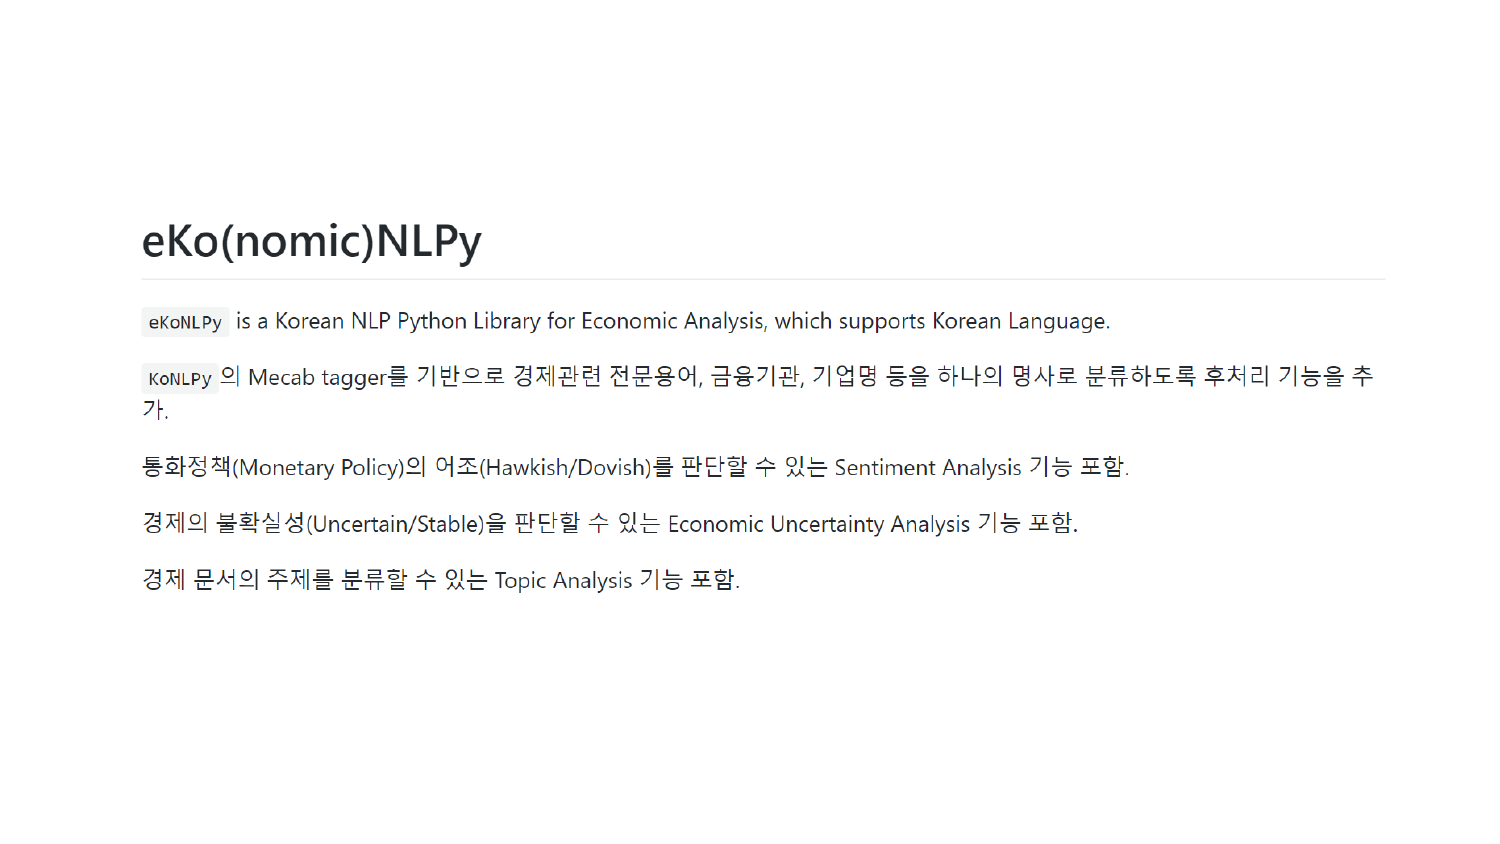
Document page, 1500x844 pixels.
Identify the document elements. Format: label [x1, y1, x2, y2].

picture [92, 175, 1408, 627]
